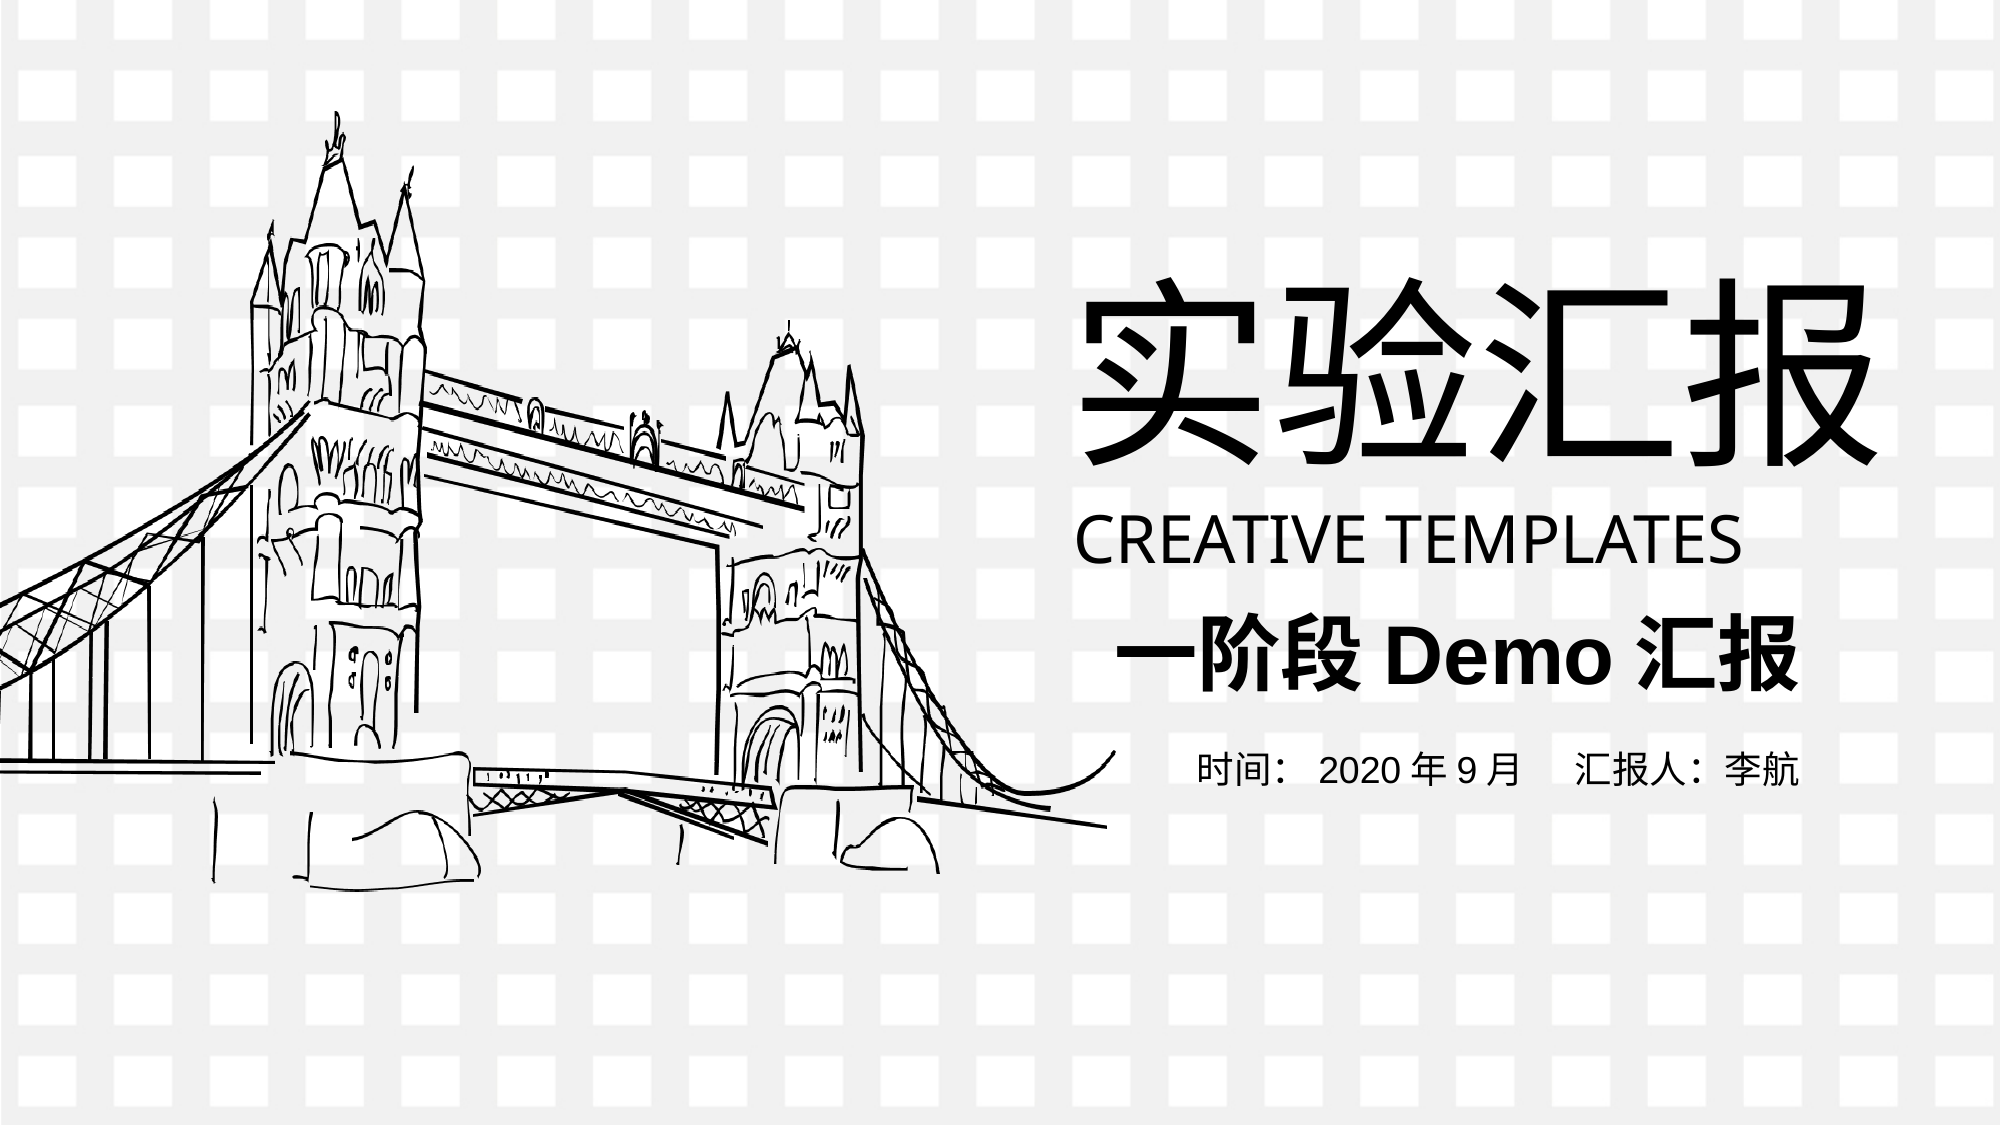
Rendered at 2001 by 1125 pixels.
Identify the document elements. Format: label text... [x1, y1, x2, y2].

text_box 一阶段Demo汇报 [1116, 593, 1816, 709]
text_box 时间：2020年9月 汇报人：李航 [1182, 739, 1815, 799]
text_box CREATIVE TEMPLATES [1116, 489, 1760, 585]
picture [0, 0, 2000, 1125]
text_box 实验汇报 [1116, 238, 1901, 499]
